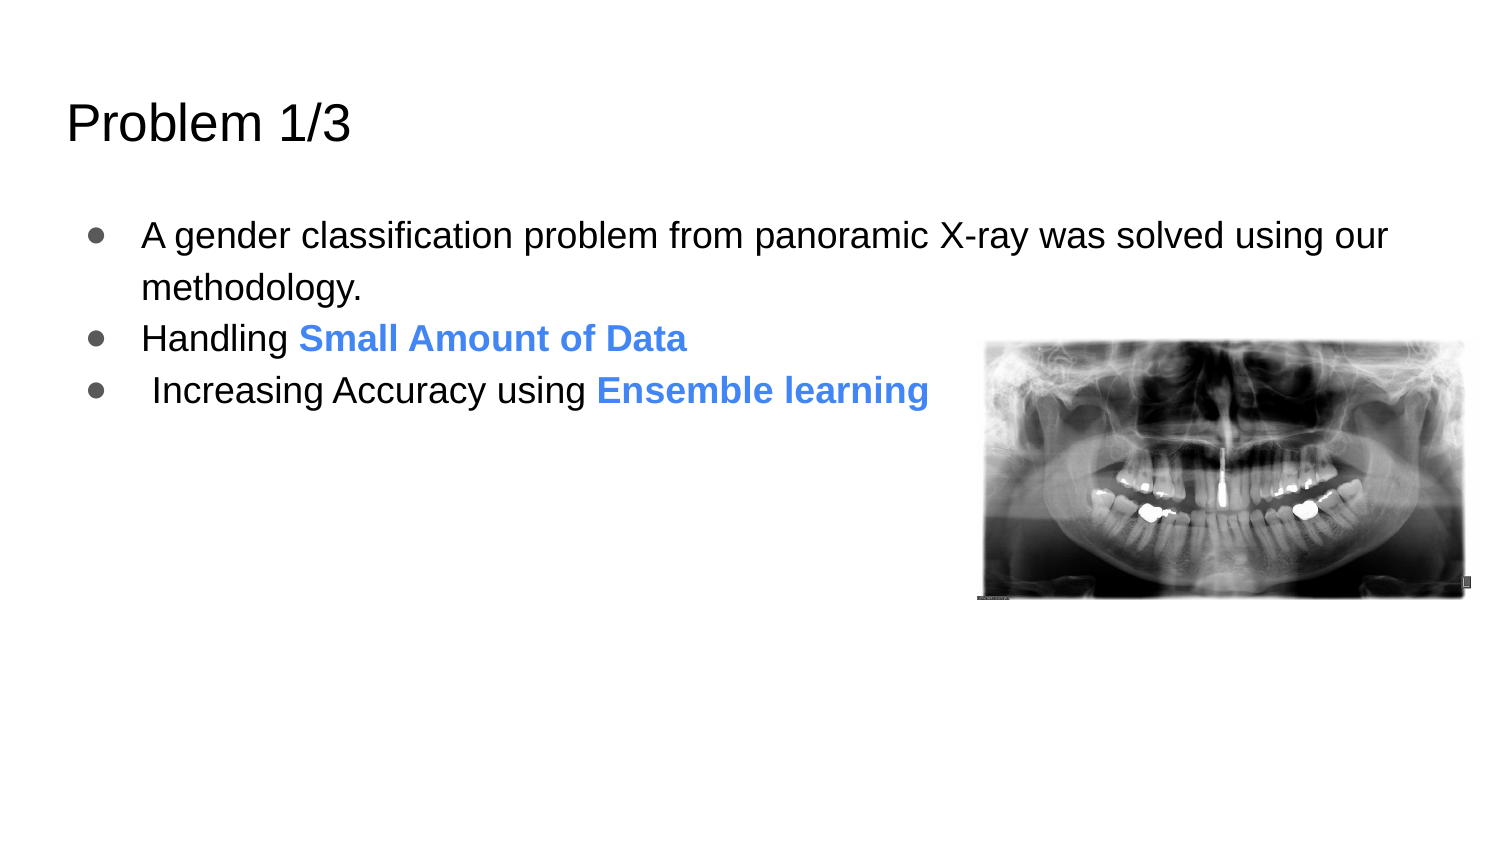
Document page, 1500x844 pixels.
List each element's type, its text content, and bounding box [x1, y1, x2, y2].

list A gender classification problem from panoramic X-ray was solved using our methodology. Handling Small Amount of Data Increasing Accuracy using Ensemble learning [51, 189, 1449, 750]
picture [977, 338, 1480, 601]
title Problem 1/3 [51, 72, 1449, 167]
